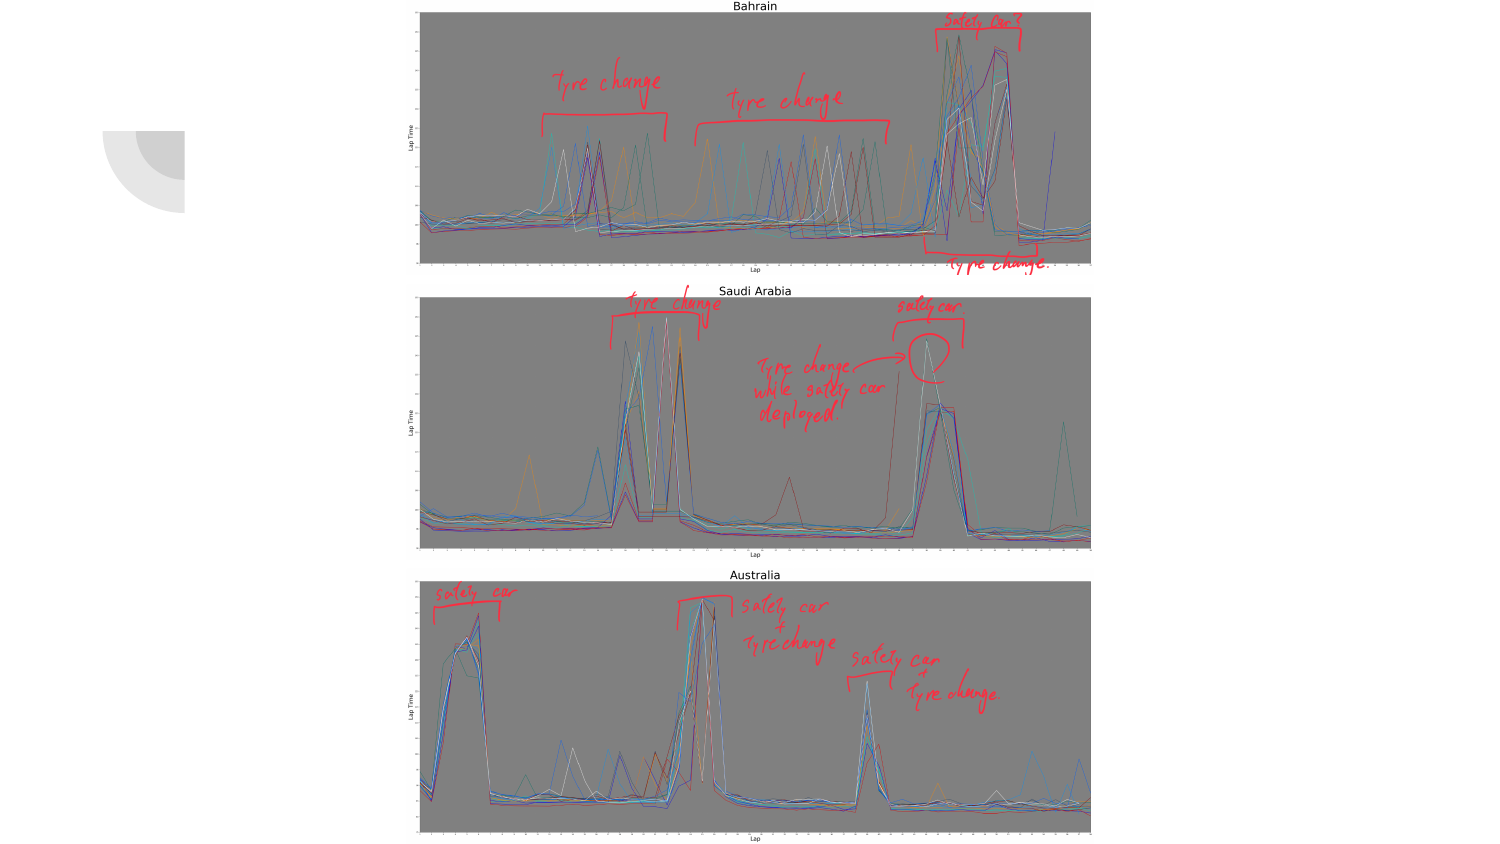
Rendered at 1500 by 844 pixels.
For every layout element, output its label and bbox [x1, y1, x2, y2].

picture [406, 568, 1094, 844]
picture [406, 0, 1094, 275]
picture [406, 284, 1094, 560]
